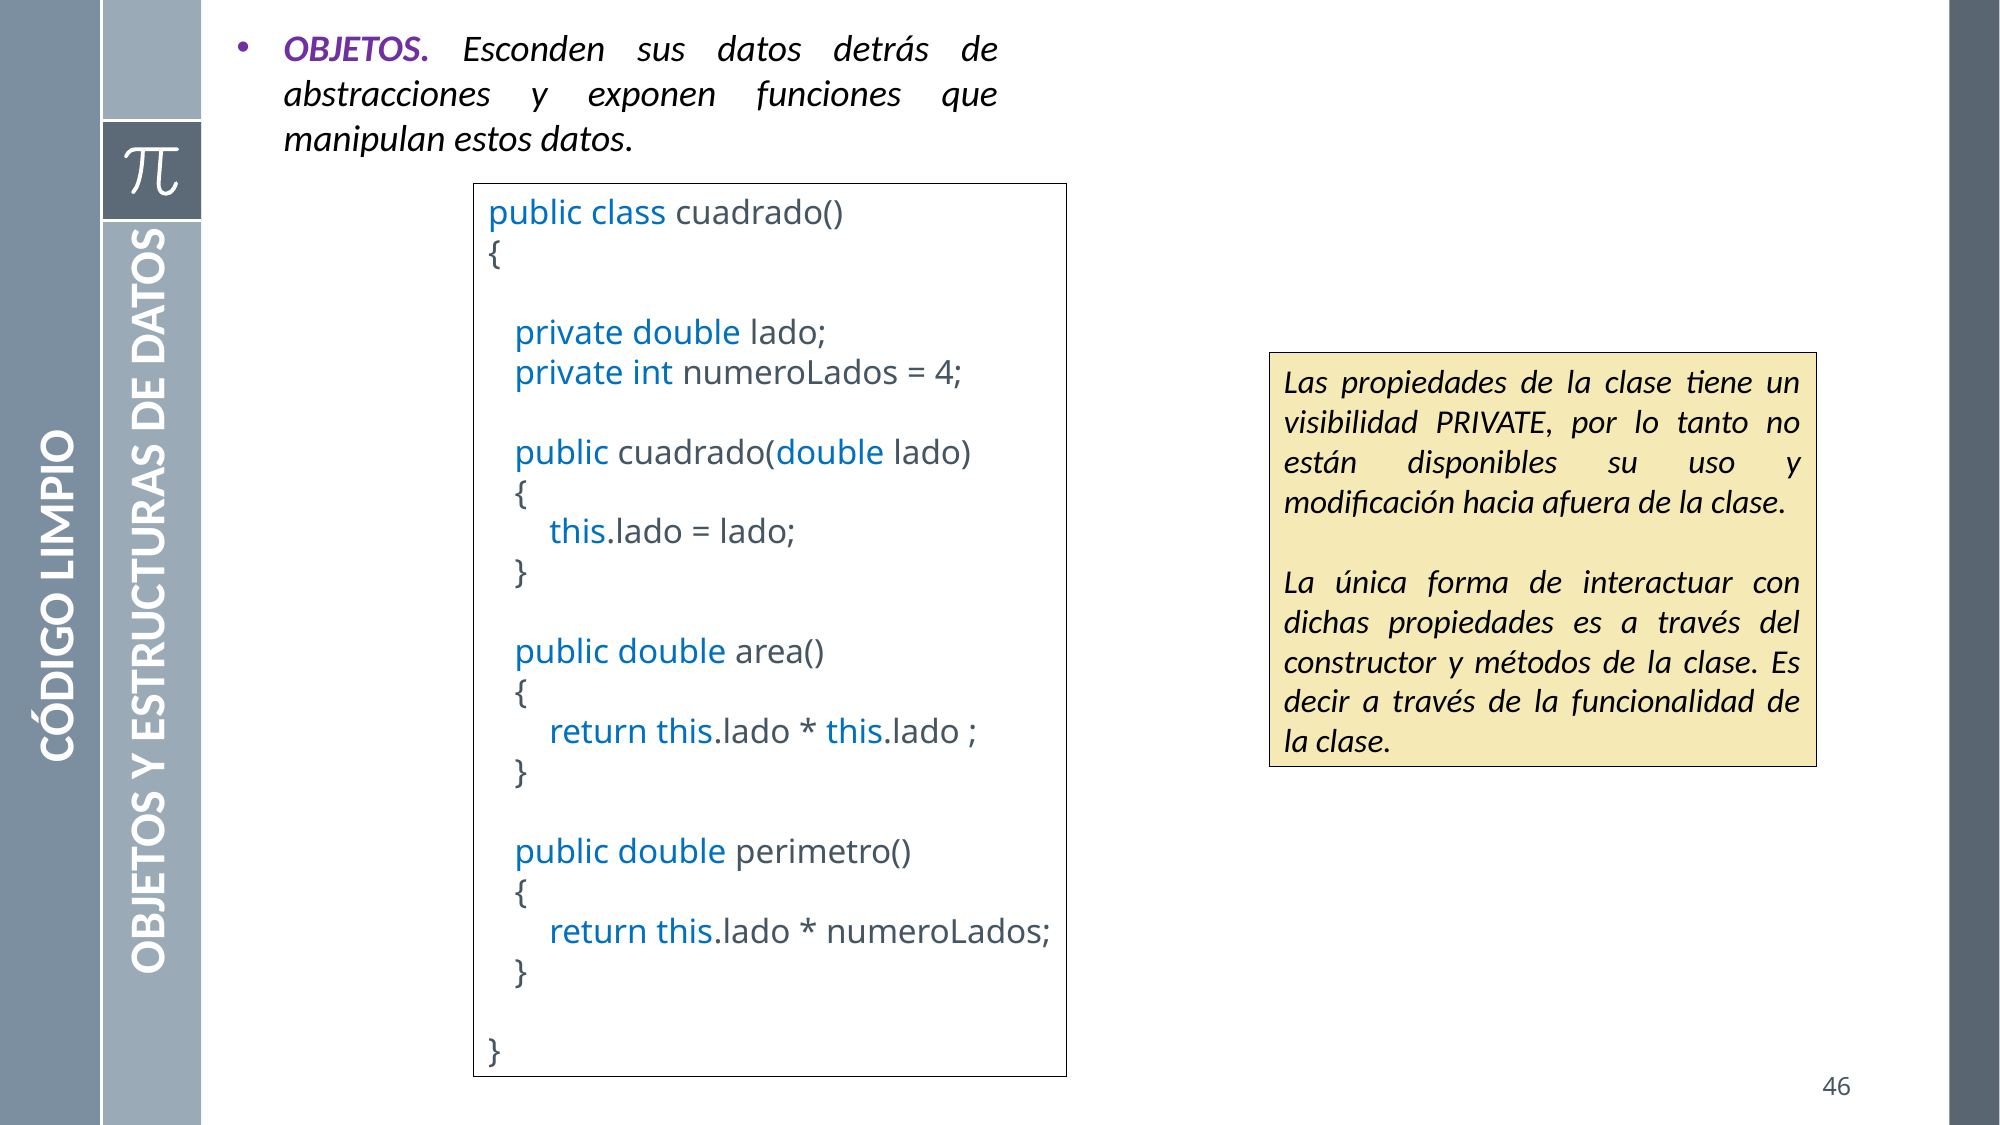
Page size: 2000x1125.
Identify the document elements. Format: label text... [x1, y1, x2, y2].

text_box public class cuadrado() { private double lado; private int numeroLados = 4; public cuadrado(double lado) { this.lado = lado; } public double area() { return this.lado * this.lado ; } public double perimetro() { return this.lado * numeroLados; } } [473, 183, 1067, 1077]
text_box Las propiedades de la clase tiene un visibilidad PRIVATE, por lo tanto no están disponibles su uso y modificación hacia afuera de la clase. La única forma de interactuar con dichas propiedades es a través del constructor y métodos de la clase. Es decir a través de la funcionalidad de la clase. [1269, 352, 1817, 767]
text_box OBJETOS Y ESTRUCTURAS DE DATOS [106, 212, 182, 989]
text_box CÓDIGO LIMPIO [16, 414, 91, 778]
text_box OBJETOS. Esconden sus datos detrás de abstracciones y exponen funciones que manipulan estos datos. [221, 16, 1014, 167]
slide_number 46 [1766, 1057, 1867, 1118]
